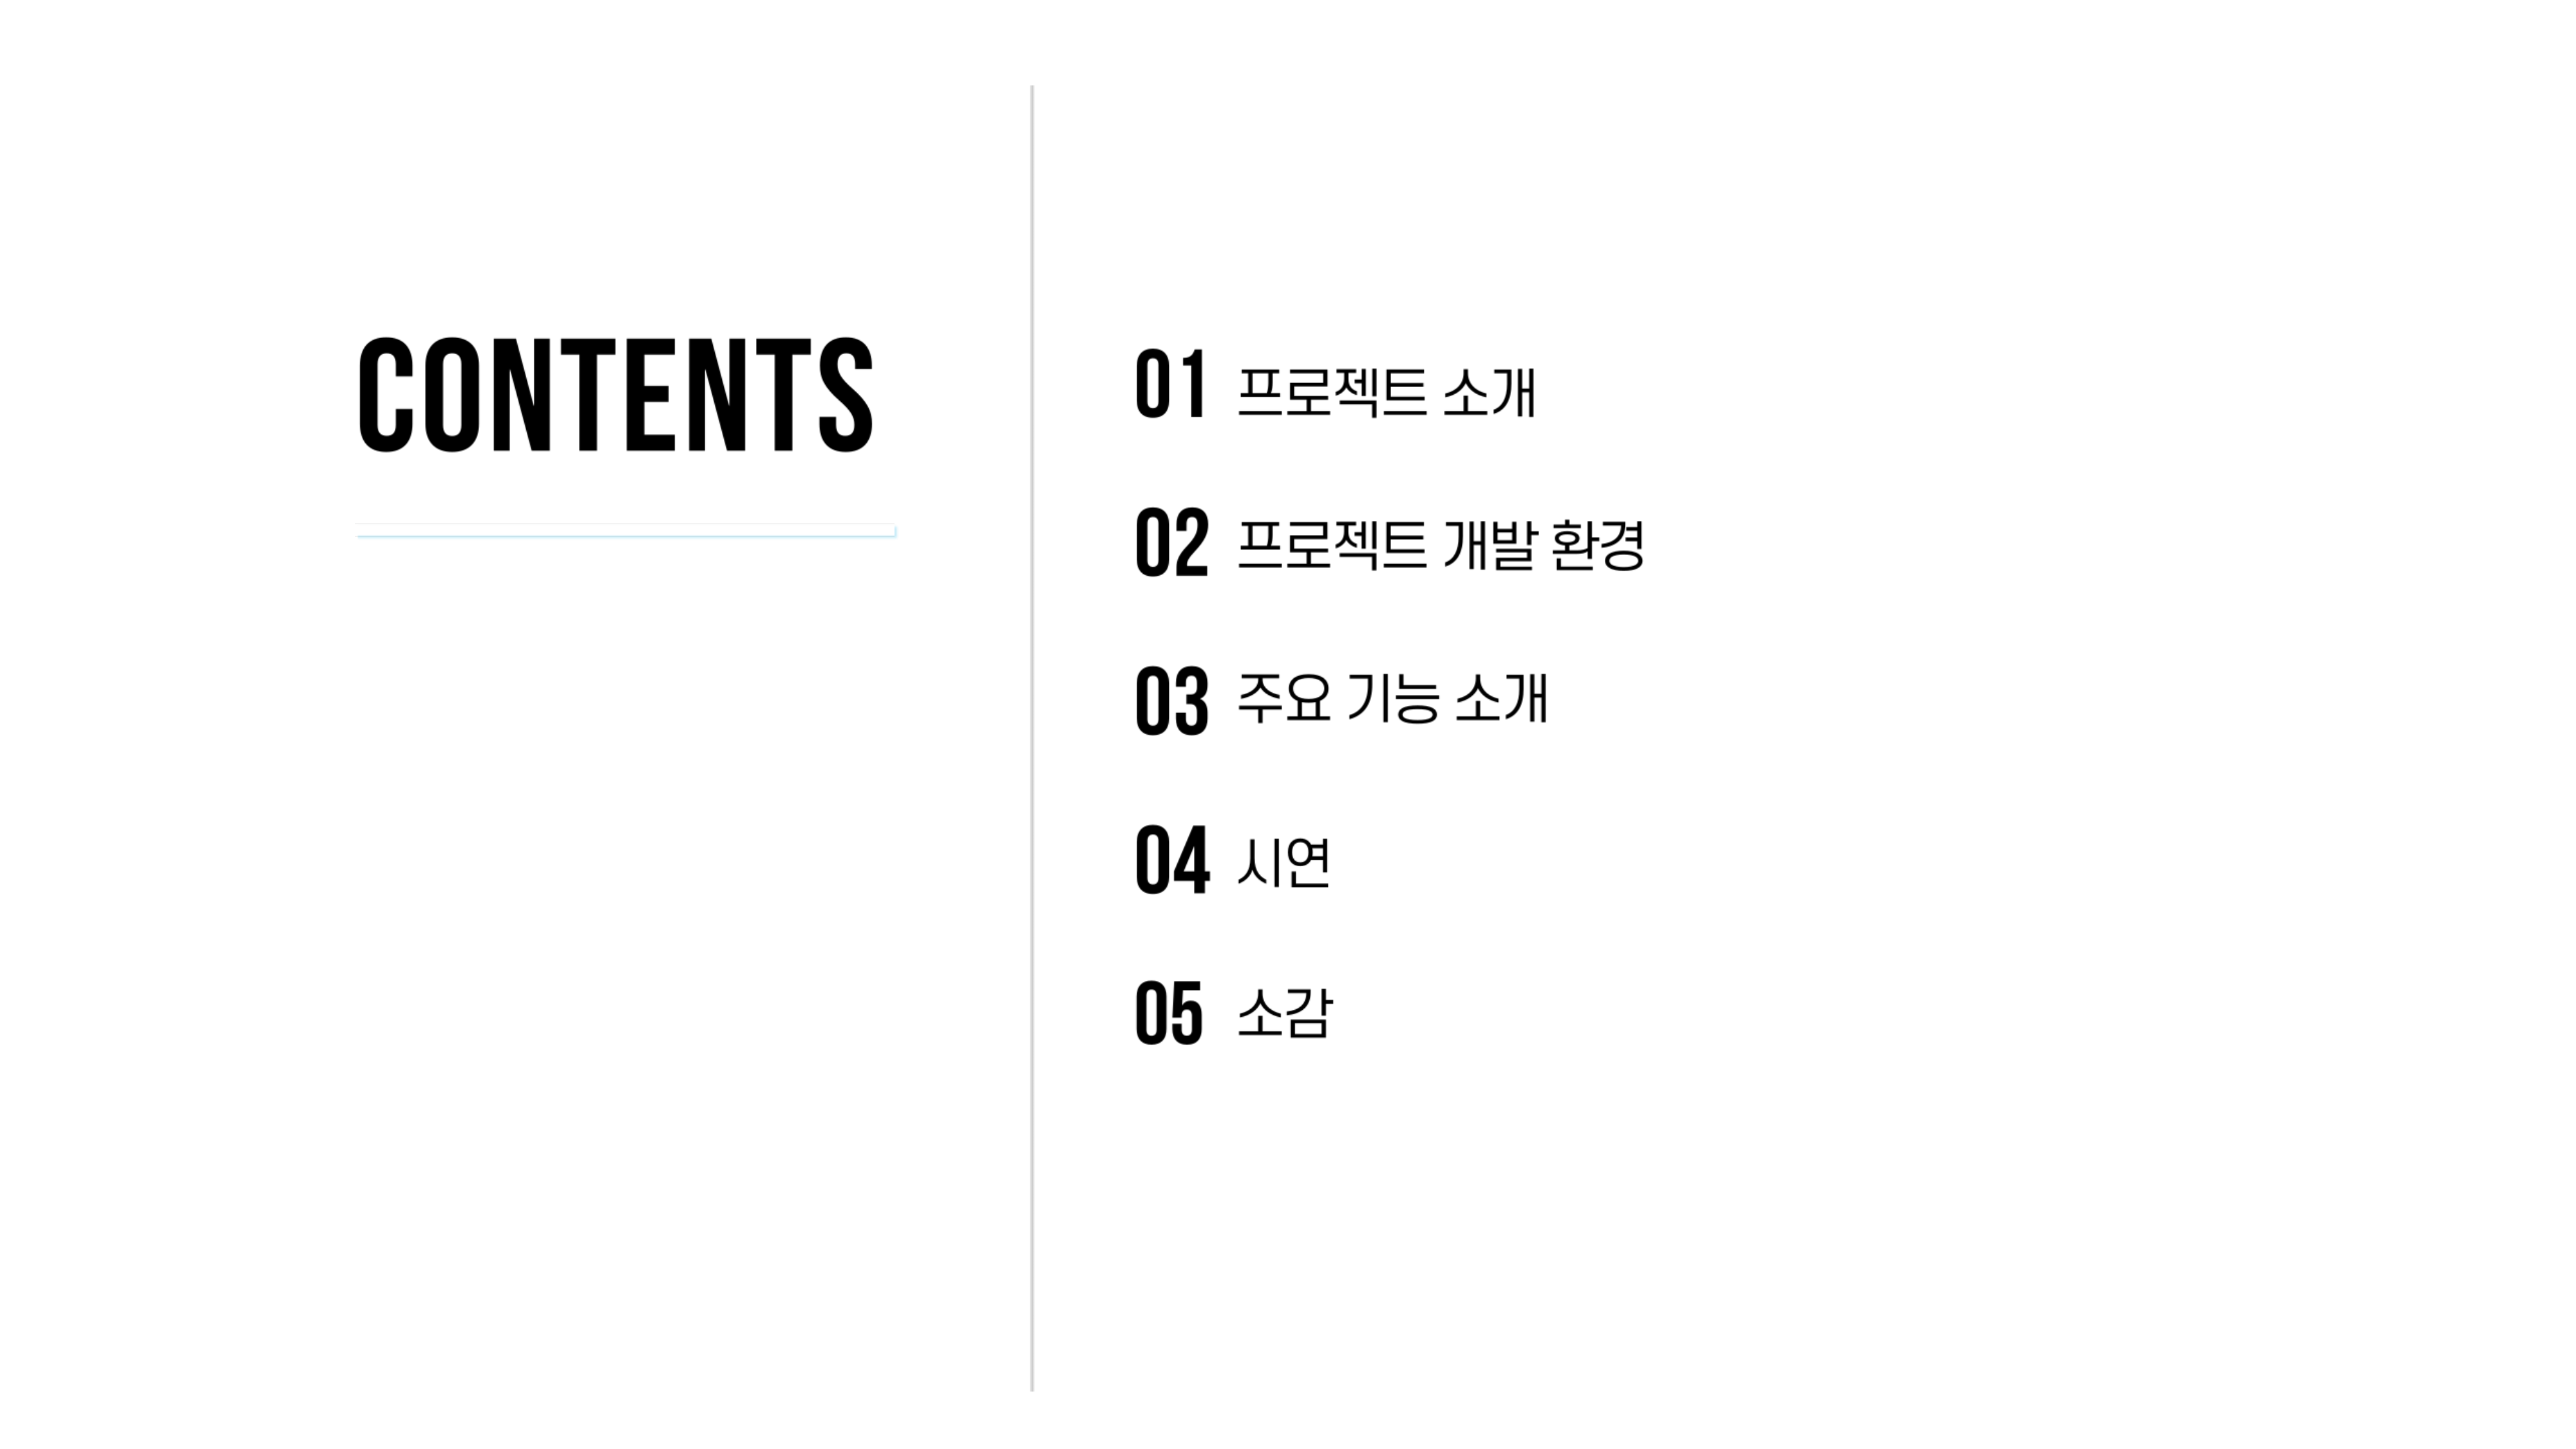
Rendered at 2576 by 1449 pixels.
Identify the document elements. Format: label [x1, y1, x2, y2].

text_box [88, 488, 1168, 578]
picture [1030, 86, 1036, 488]
picture [379, 307, 1686, 1390]
picture [331, 266, 949, 488]
